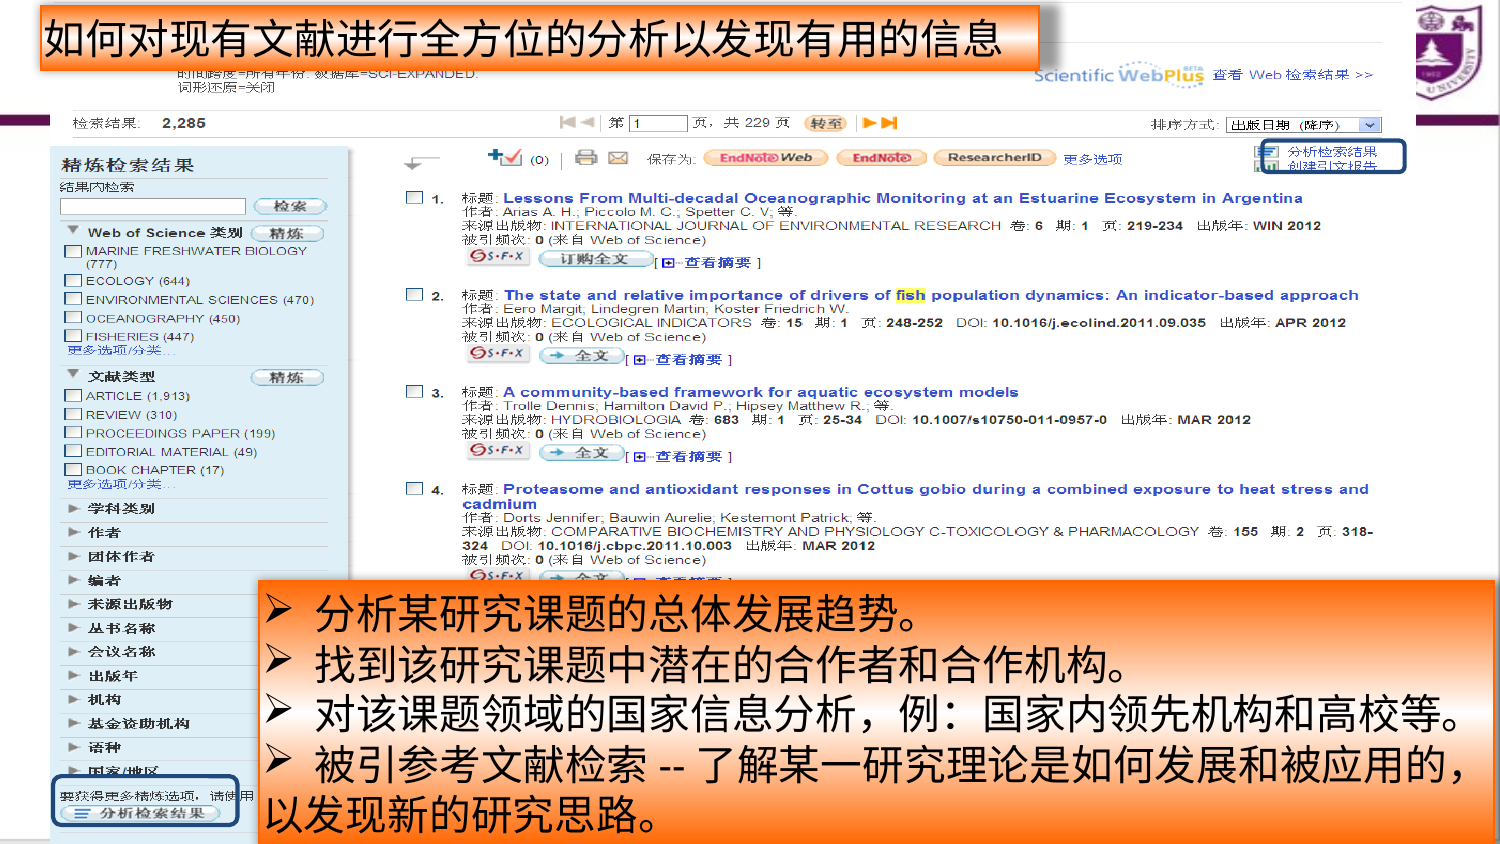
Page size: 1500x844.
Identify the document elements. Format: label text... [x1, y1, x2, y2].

text_box 分析某研究课题的总体发展趋势。 找到该研究课题中潜在的合作者和合作机构。 对该课题领域的国家信息分析，例：国家内领先机构和高校等。 被引参考文献检索--了解某一研究理论是如何发展和被应用的，以发现新的研究思路。 [1420, 580, 1495, 844]
picture [0, 0, 1500, 844]
